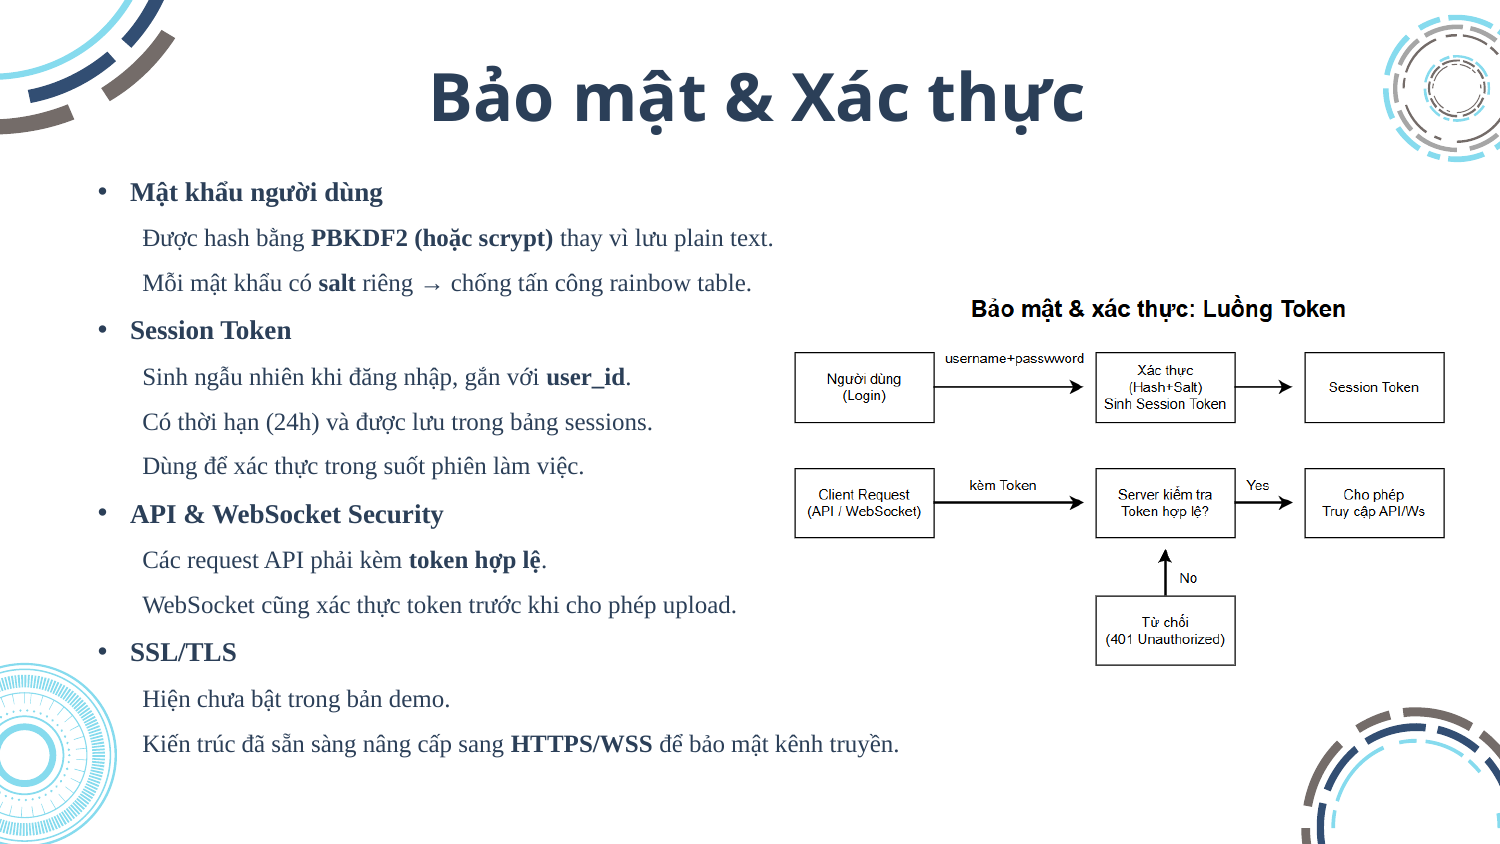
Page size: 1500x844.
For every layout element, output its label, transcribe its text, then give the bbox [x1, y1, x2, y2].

title Bảo mật & Xác thực [413, 39, 1500, 134]
picture [776, 272, 1458, 676]
text_box Mật khẩu người dùng Được hash bằng PBKDF2 (hoặc scrypt) thay vì lưu plain text. Mỗi mật khẩu có salt riêng → chống tấn công rainbow table. Session Token Sinh ngẫu nhiên khi đăng nhập, gắn với user_id. Có thời hạn (24h) và được lưu trong bảng sessions. Dùng để xác thực trong suốt phiên làm việc. API & WebSocket Security Các request API phải kèm token hợp lệ. WebSocket cũng xác thực token trước khi cho phép upload. SSL/TLS Hiện chưa bật trong bản demo. Kiến trúc đã sẵn sàng nâng cấp sang HTTPS/WSS để bảo mật kênh truyền. [82, 150, 1017, 800]
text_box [0, 0, 211, 135]
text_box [1300, 707, 1500, 844]
